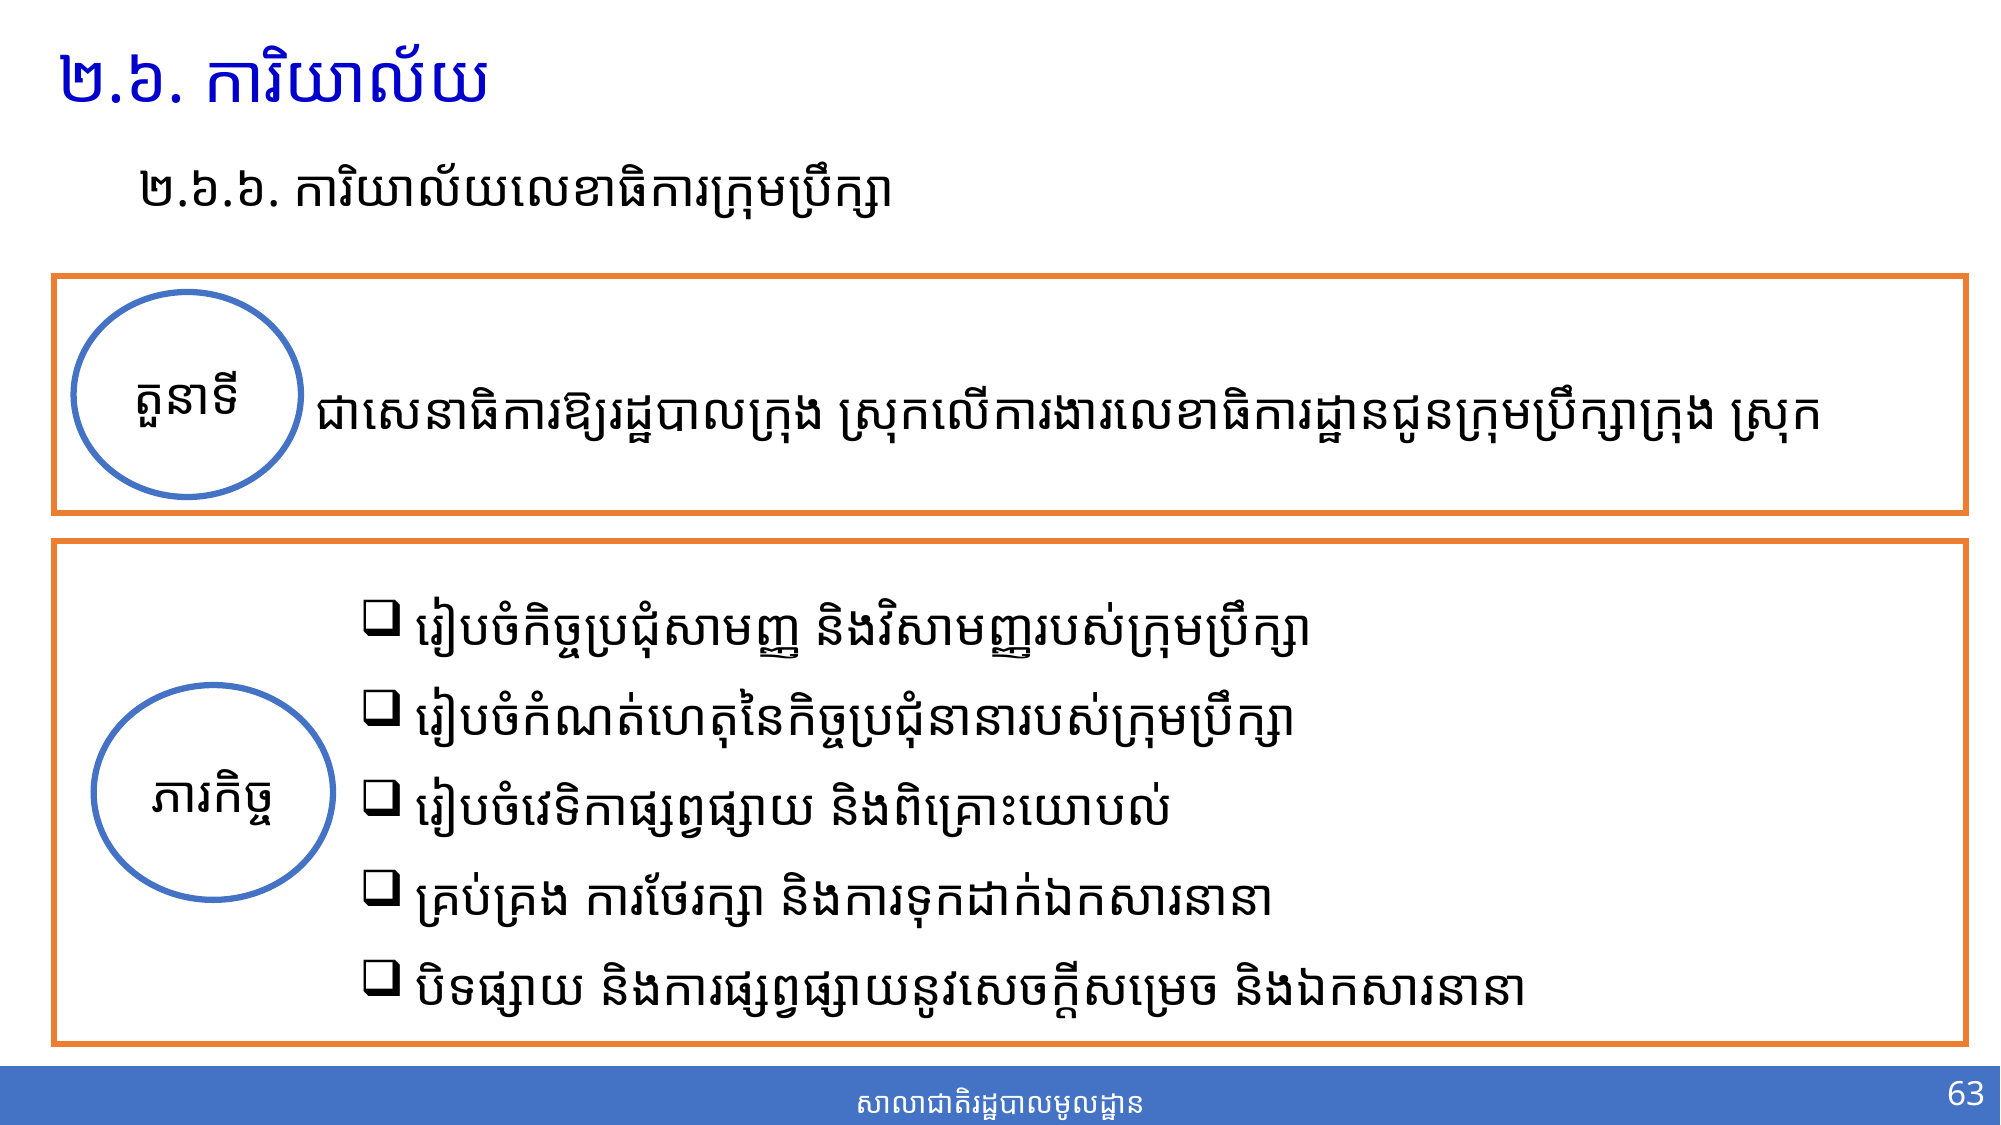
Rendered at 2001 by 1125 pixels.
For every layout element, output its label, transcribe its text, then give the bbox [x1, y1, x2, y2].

slide_number 63 [1550, 1065, 2000, 1125]
text_box ២.៦.៦. ការិយាល័យលេខាធិការក្រុមប្រឹក្សា [124, 149, 1109, 224]
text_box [53, 275, 1967, 514]
text_box ២.៦. ការិយាល័យ [42, 23, 508, 124]
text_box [53, 541, 2000, 1044]
